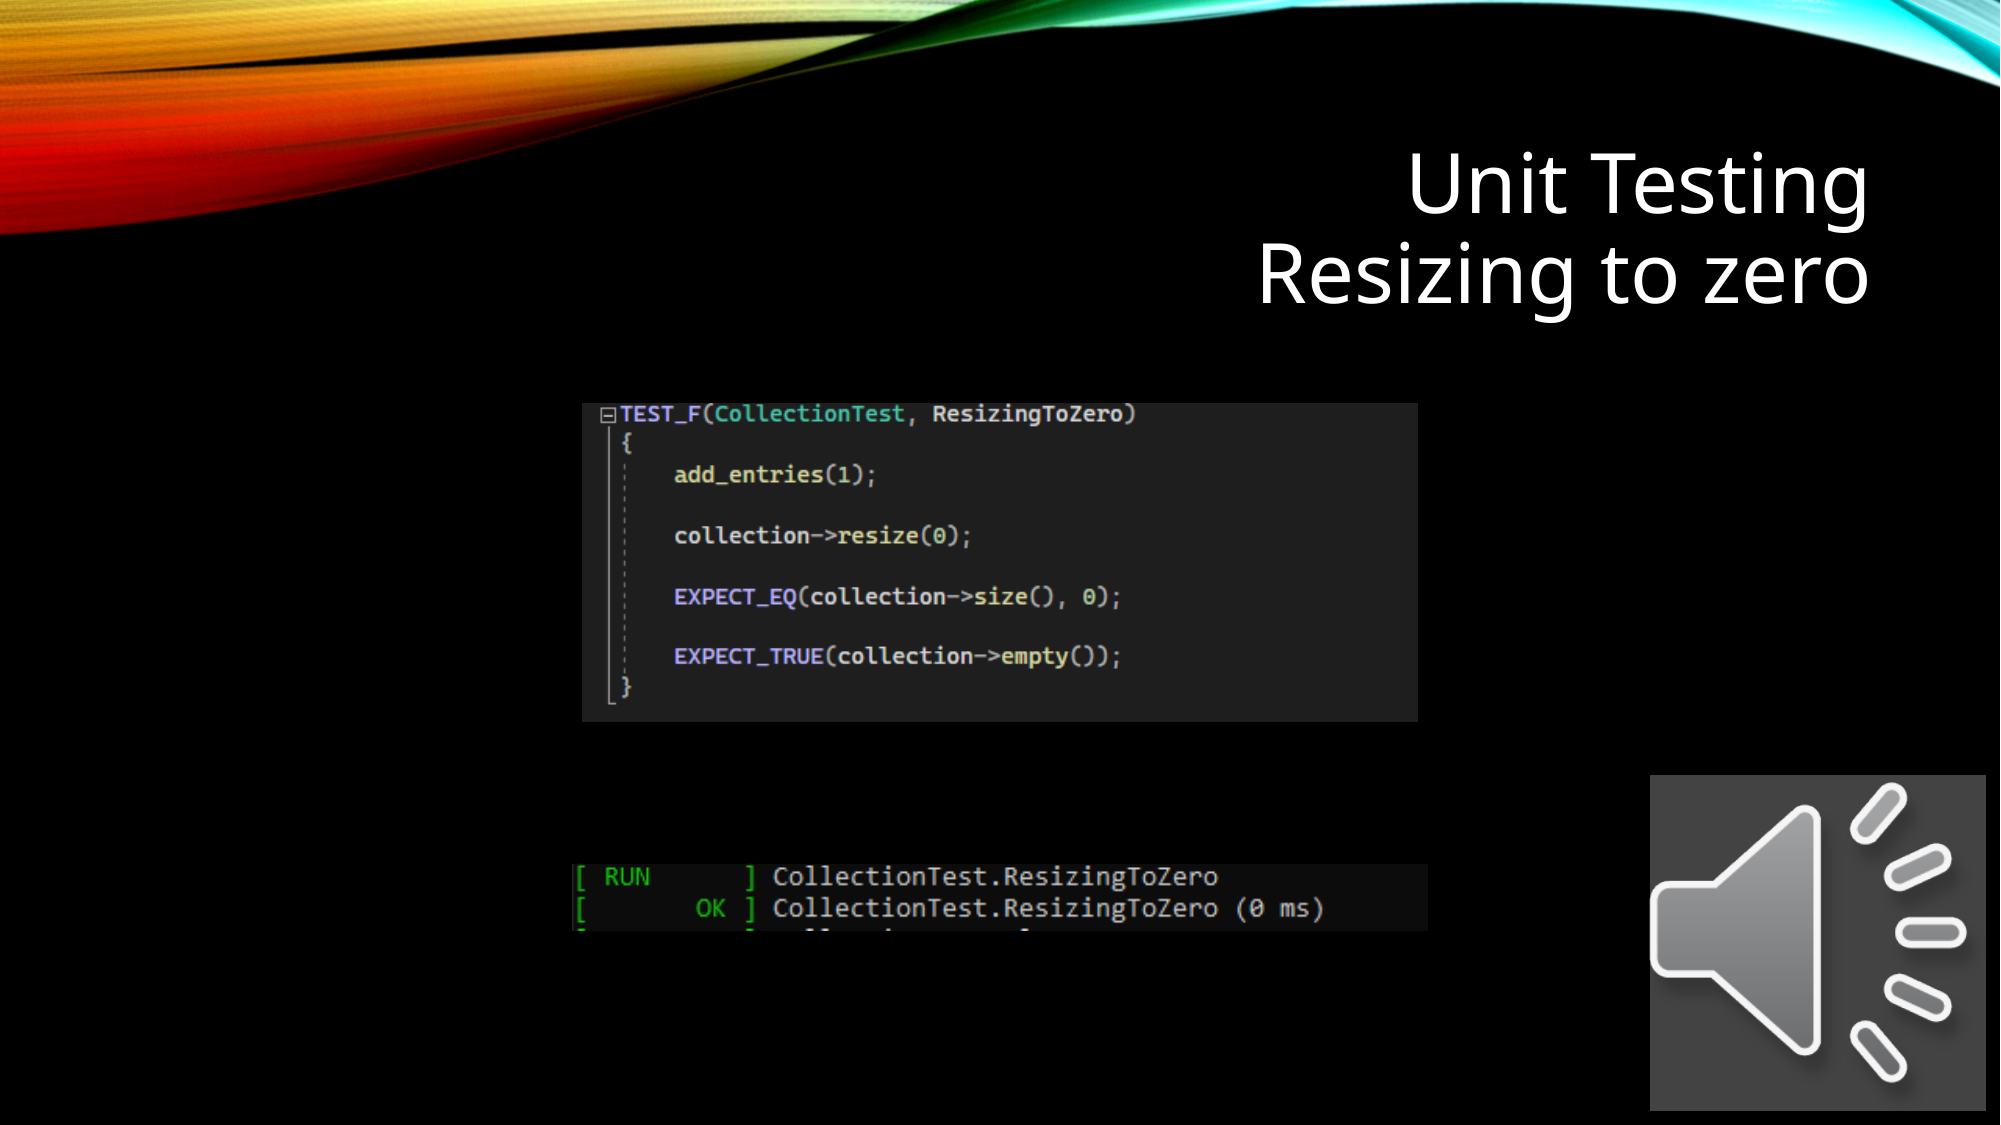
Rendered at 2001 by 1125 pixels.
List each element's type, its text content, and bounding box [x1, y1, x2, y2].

picture [0, 0, 2000, 237]
title Unit Testing Resizing to zero [474, 125, 1888, 338]
picture [572, 864, 1428, 931]
picture [1648, 773, 1987, 1112]
picture [581, 402, 1419, 723]
